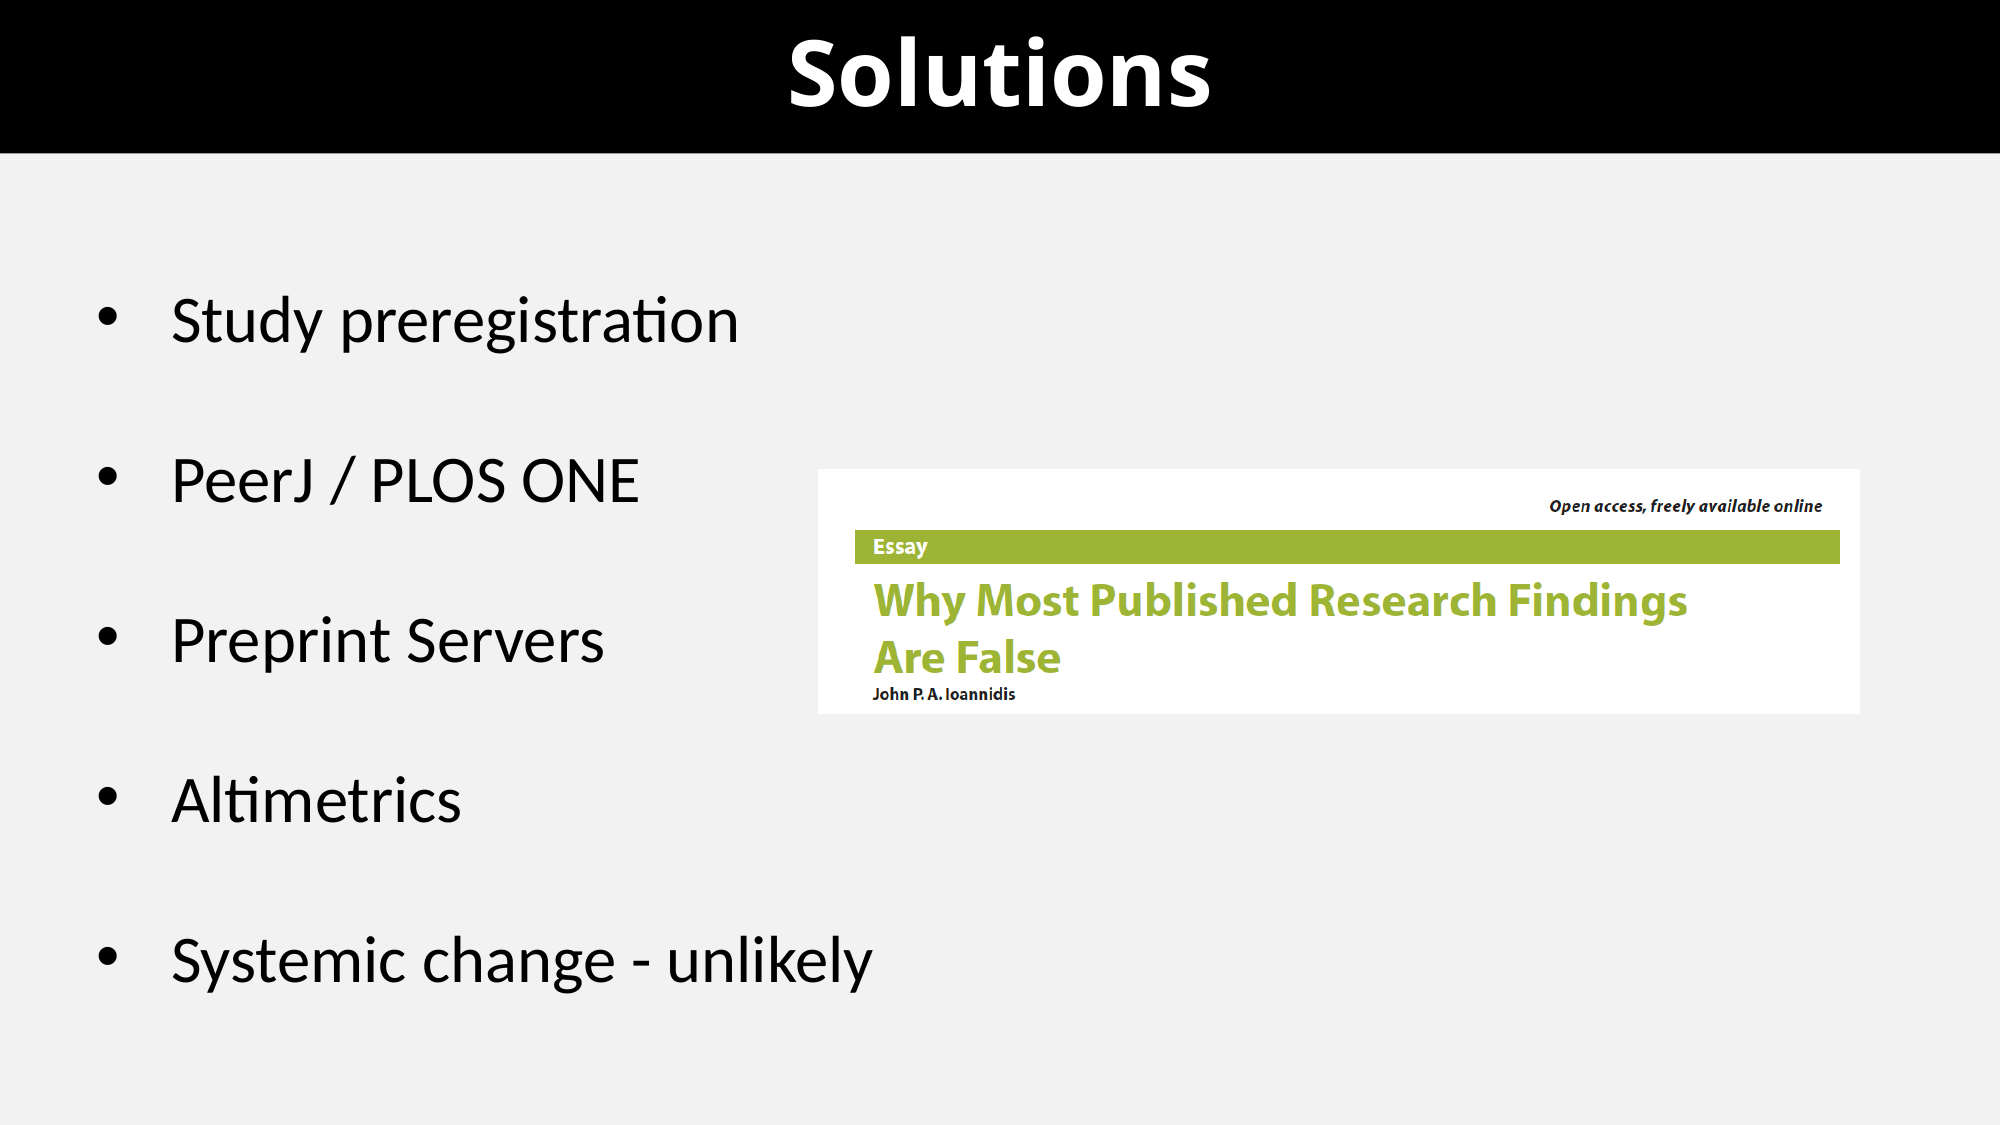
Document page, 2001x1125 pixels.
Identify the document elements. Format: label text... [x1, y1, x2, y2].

picture [818, 469, 1860, 714]
title Solutions [0, 0, 2000, 154]
text_box Study preregistration PeerJ / PLOS ONE Preprint Servers Altimetrics Systemic change - unlikely [81, 188, 1250, 1003]
